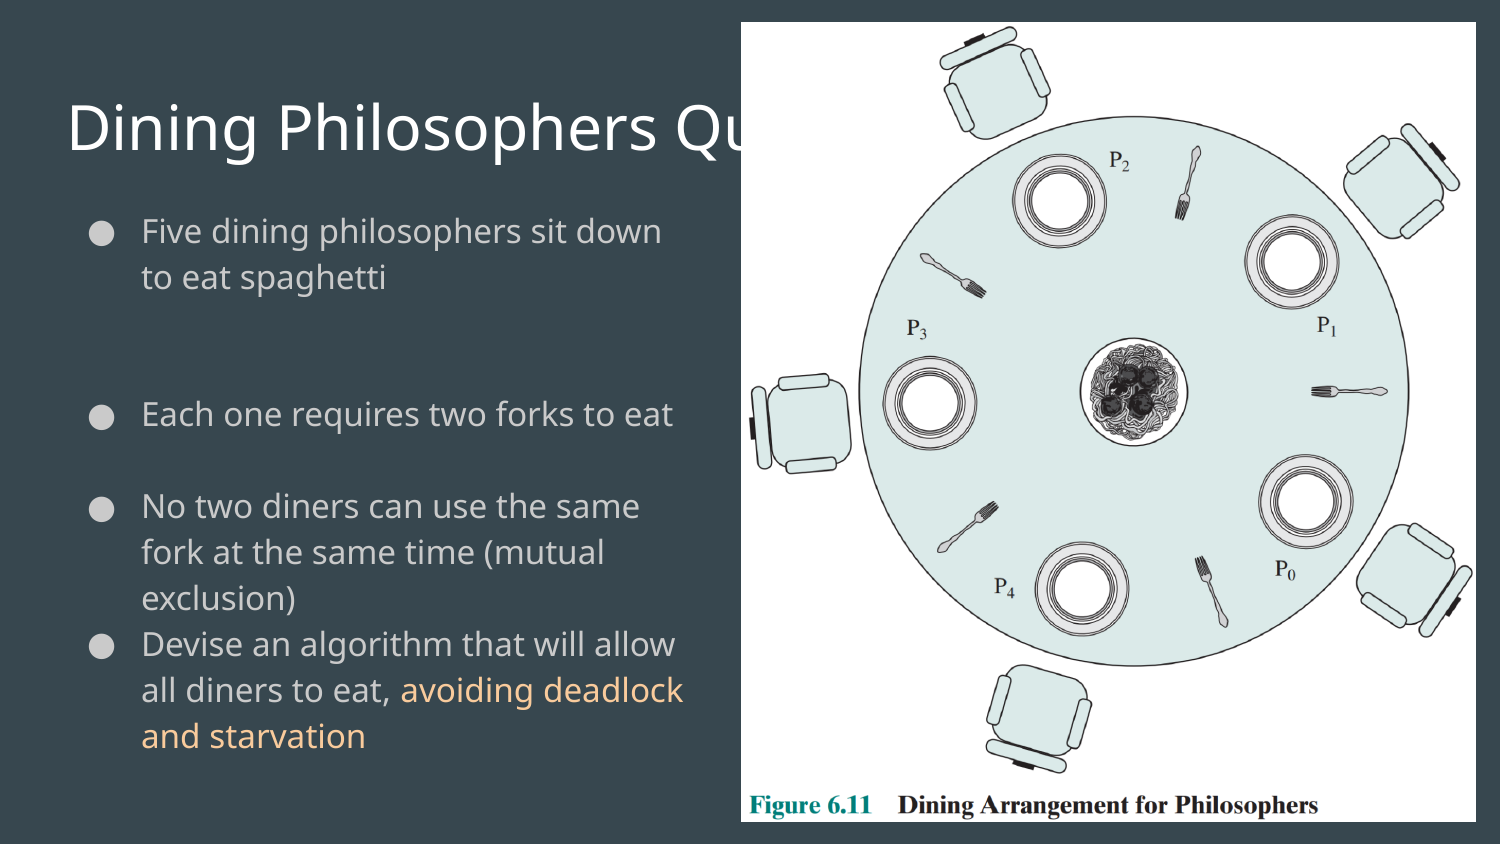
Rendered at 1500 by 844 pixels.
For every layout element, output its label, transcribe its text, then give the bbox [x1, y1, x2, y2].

list Five dining philosophers sit down to eat spaghetti Each one requires two forks to eat No two diners can use the same fork at the same time (mutual exclusion) Devise an algorithm that will allow all diners to eat, avoiding deadlock and starvation [51, 189, 708, 750]
picture [740, 21, 1476, 822]
title Dining Philosophers Question [51, 72, 735, 167]
